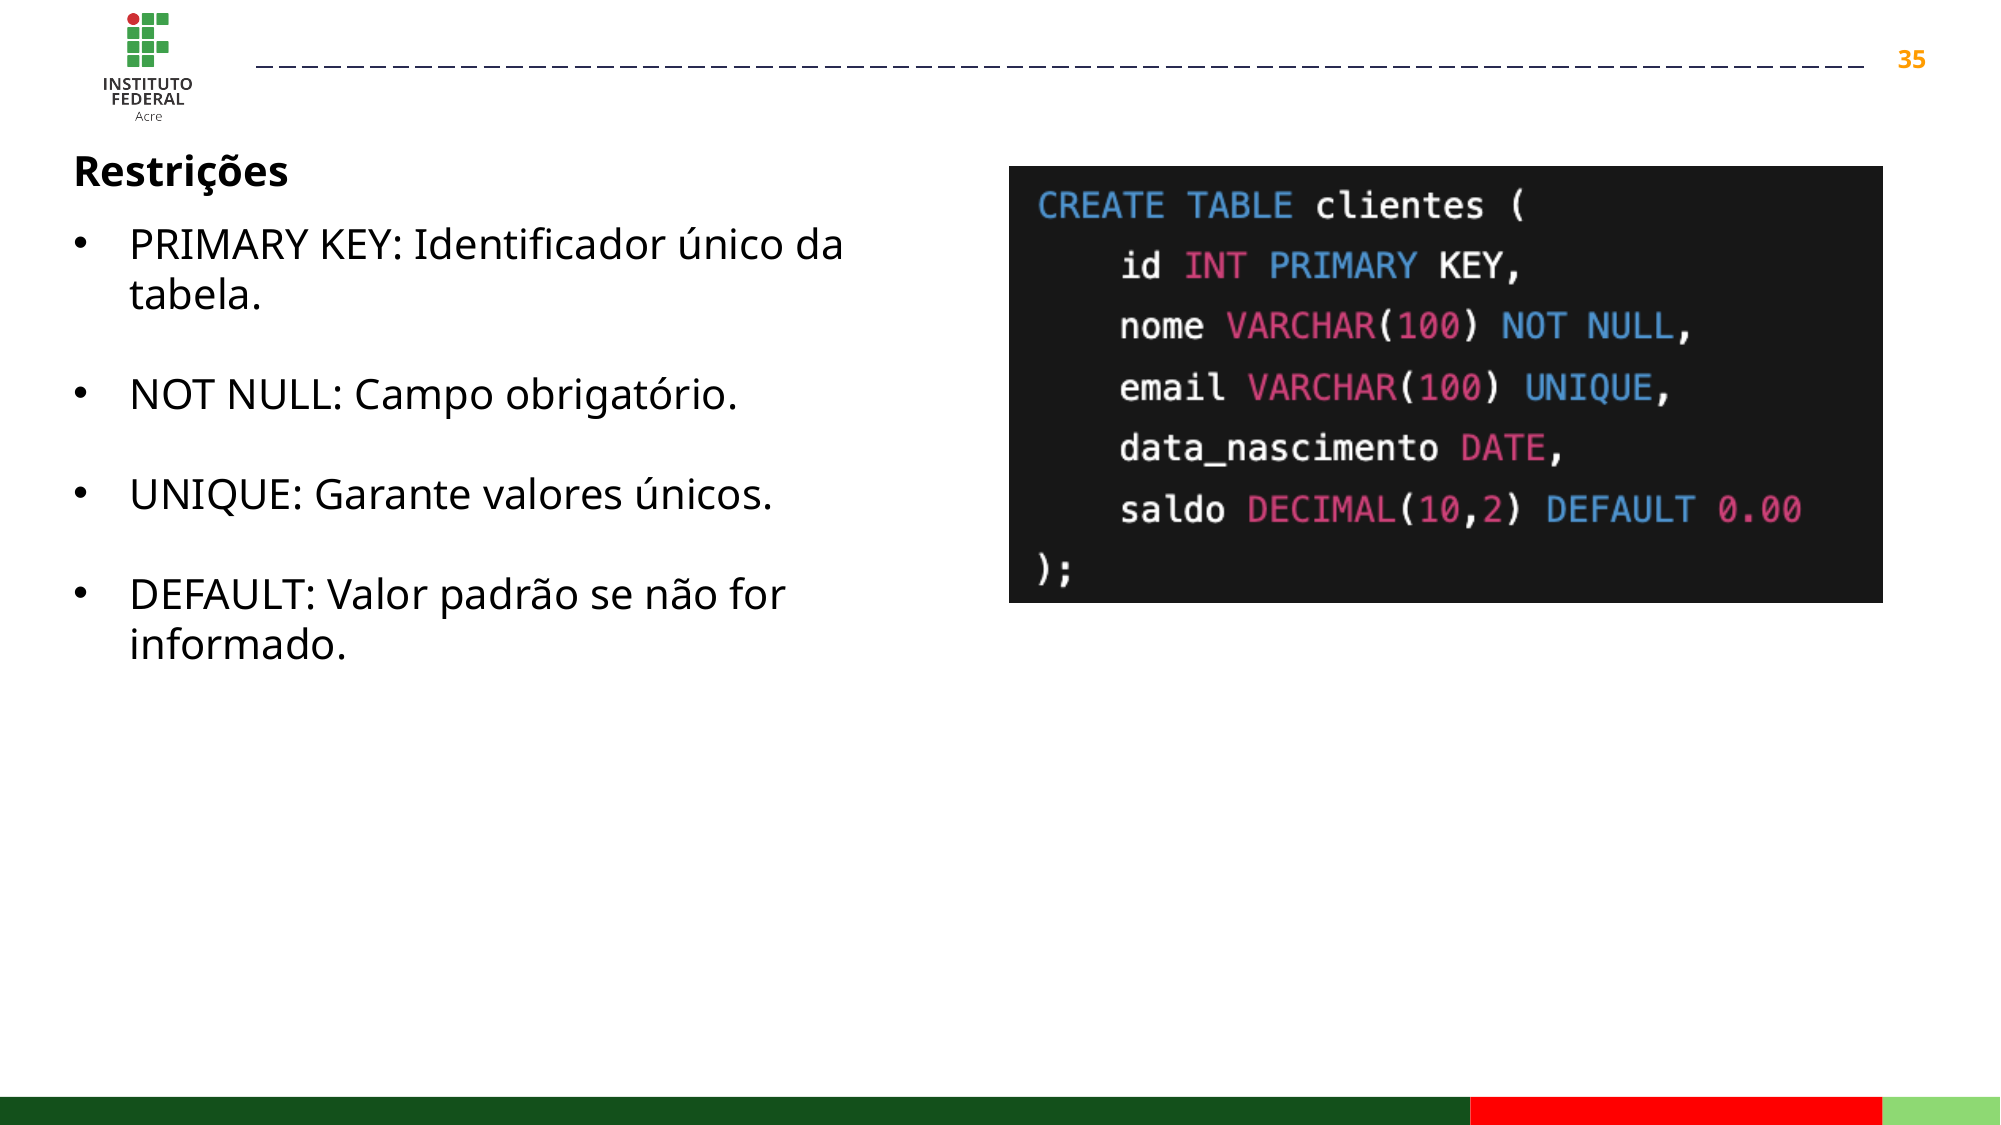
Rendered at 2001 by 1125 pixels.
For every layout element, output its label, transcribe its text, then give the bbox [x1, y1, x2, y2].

text_box Restrições [58, 112, 1243, 203]
slide_number 35 [1865, 30, 1942, 91]
text_box [0, 1095, 1469, 1125]
text_box [1881, 1095, 2000, 1125]
text_box PRIMARY KEY: Identificador único da tabela. NOT NULL: Campo obrigatório. UNIQUE: Garante valores únicos. DEFAULT: Valor padrão se não for informado. [58, 210, 957, 751]
picture [1009, 166, 1884, 604]
picture [104, 12, 192, 121]
text_box [1469, 1095, 1881, 1125]
